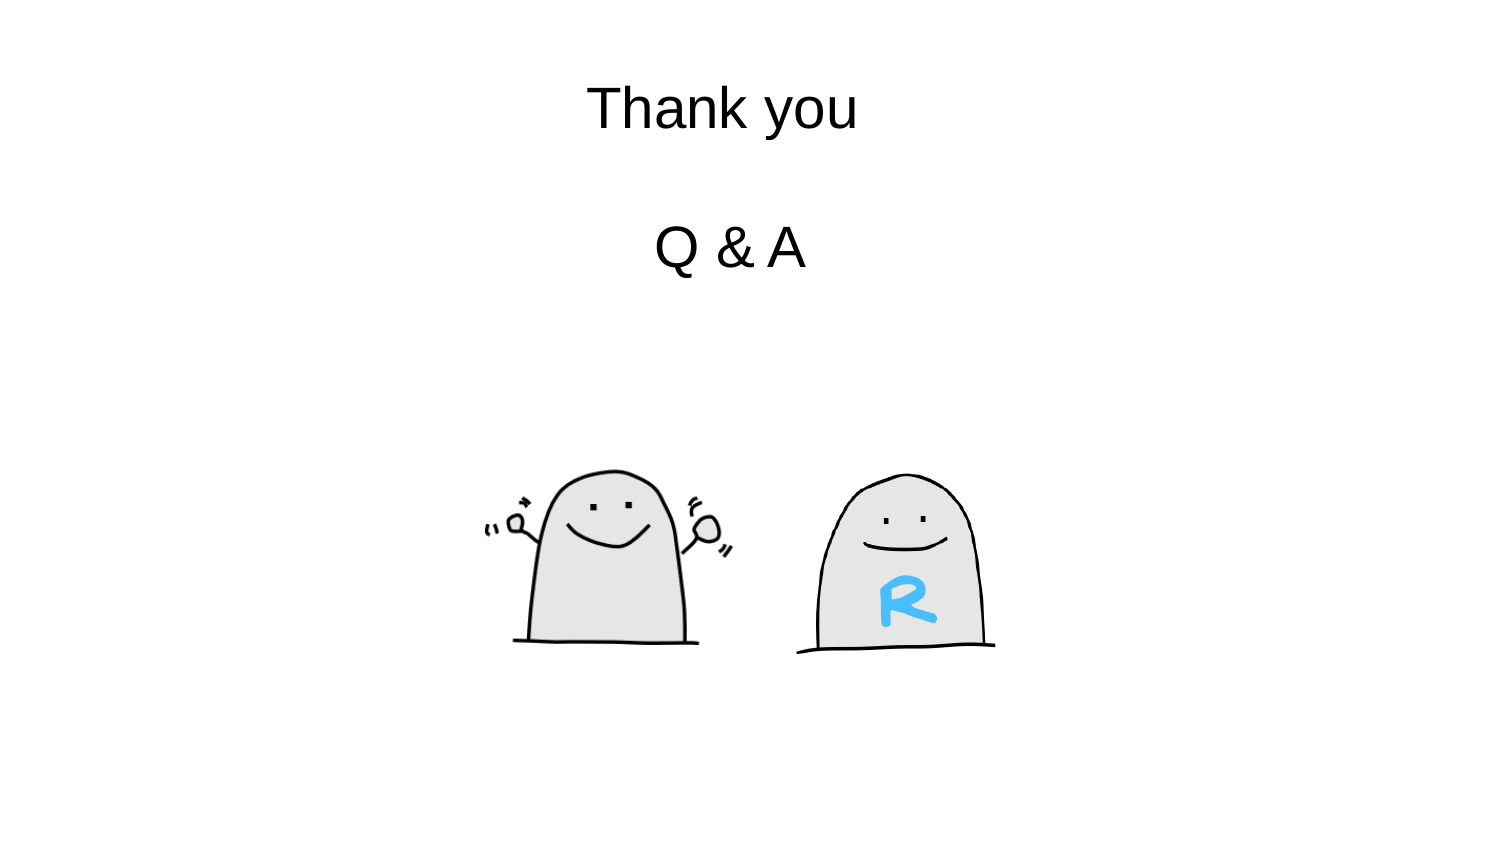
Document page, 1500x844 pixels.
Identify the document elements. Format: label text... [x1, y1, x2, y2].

title Thank you Q & A [31, 54, 1430, 320]
picture [794, 447, 996, 655]
picture [484, 422, 733, 645]
